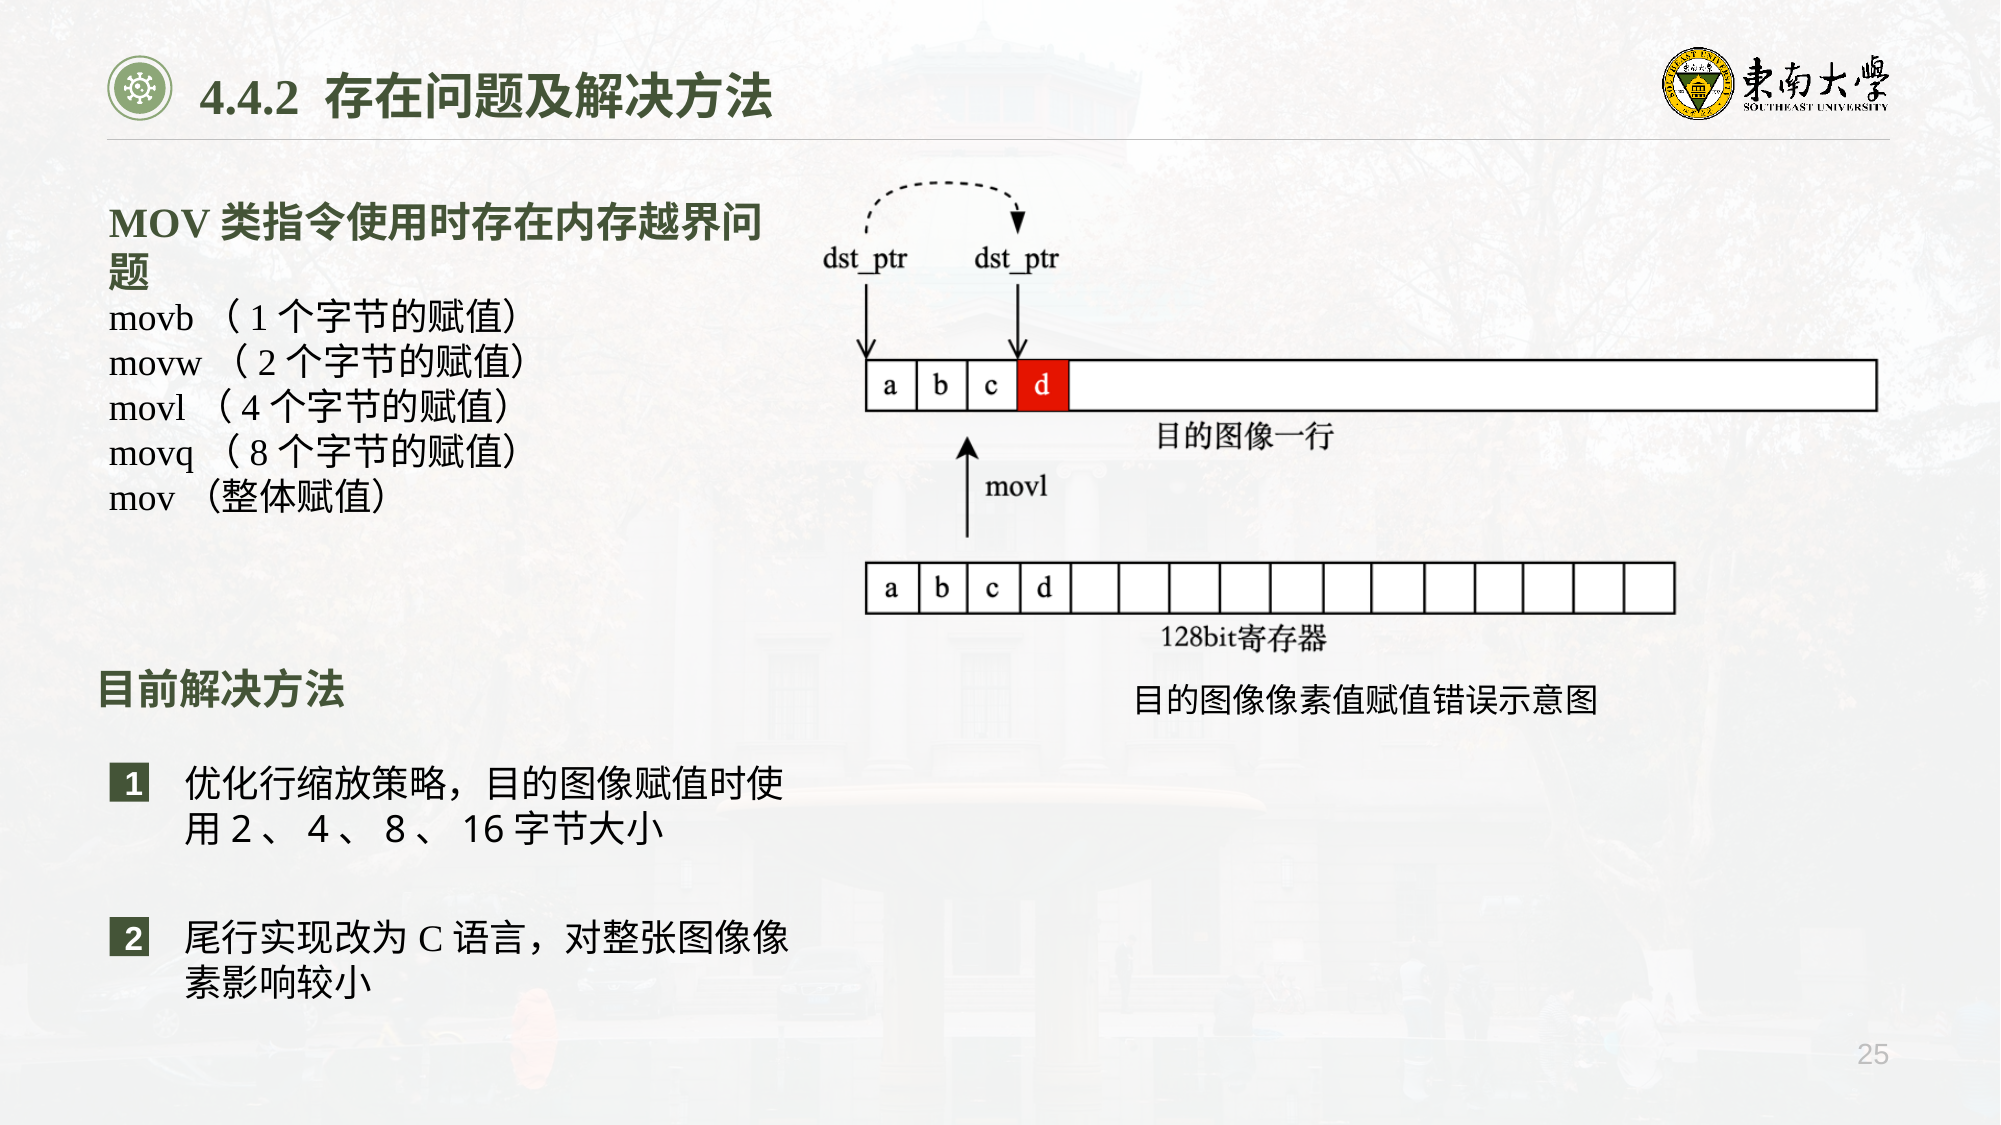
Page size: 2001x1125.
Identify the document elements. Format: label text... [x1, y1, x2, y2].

picture [1662, 47, 1889, 120]
slide_number 25 [1439, 1022, 1890, 1083]
text_box 尾行实现改为C语言，对整张图像像素影响较小 [169, 906, 835, 1011]
text_box 2 [109, 916, 149, 957]
text_box 目的图像像素值赋值错误示意图 [1060, 691, 1671, 727]
text_box 优化行缩放策略，目的图像赋值时使用2、4、8、16字节大小 [169, 752, 835, 857]
text_box 1 [109, 762, 149, 802]
list 4.4.2 存在问题及解决方法 [199, 56, 1663, 133]
picture [788, 156, 1906, 691]
text_box 目前解决方法 [80, 655, 429, 720]
text_box MOV类指令使用时存在内存越界问题 [93, 188, 788, 304]
text_box movb（1个字节的赋值） movw（2个字节的赋值） movl（4个字节的赋值） movq（8个字节的赋值） mov（整体赋值） [93, 285, 630, 526]
